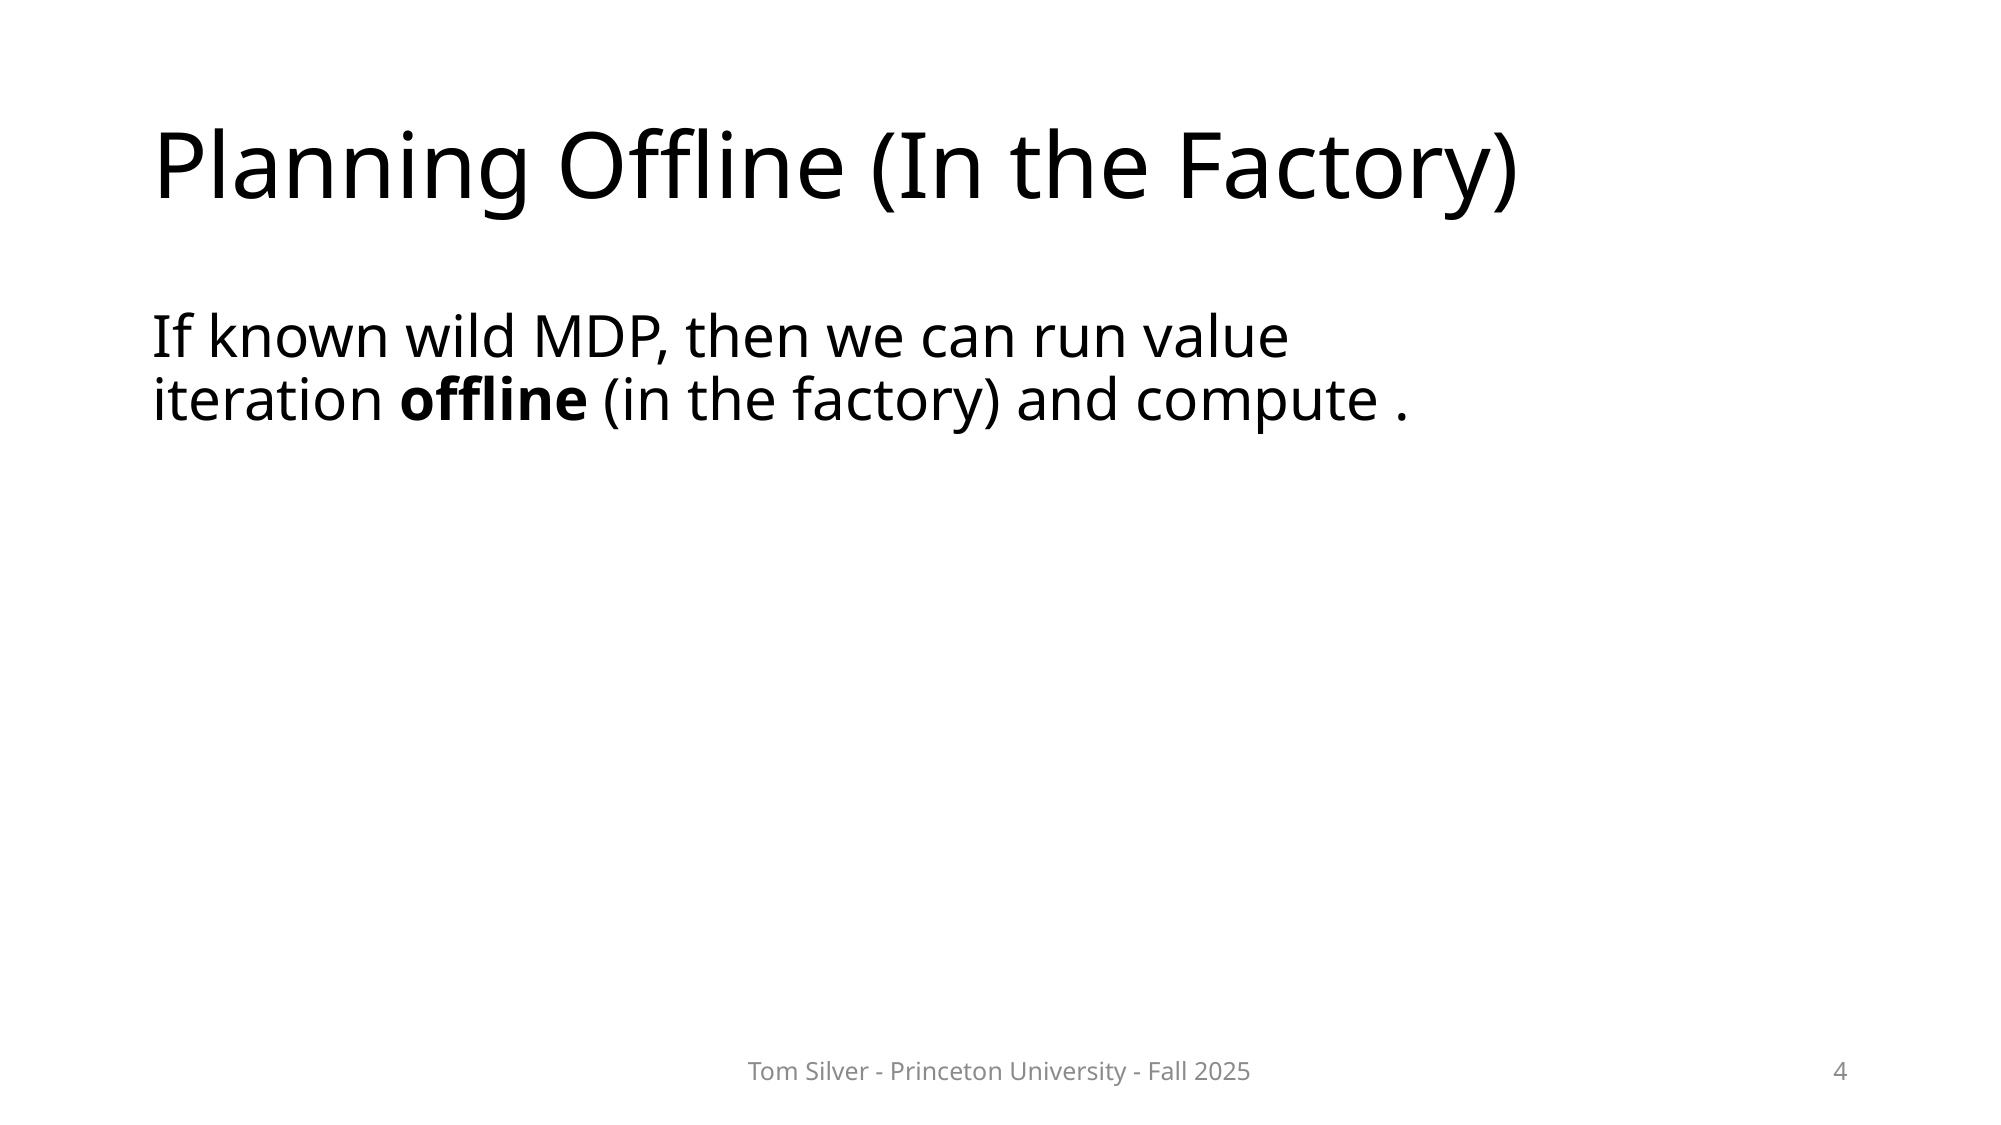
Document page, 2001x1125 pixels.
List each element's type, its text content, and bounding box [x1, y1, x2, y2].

slide_number 4 [1412, 1042, 1863, 1103]
title Planning Offline (In the Factory) [137, 59, 1863, 278]
footer Tom Silver - Princeton University - Fall 2025 [662, 1042, 1338, 1103]
